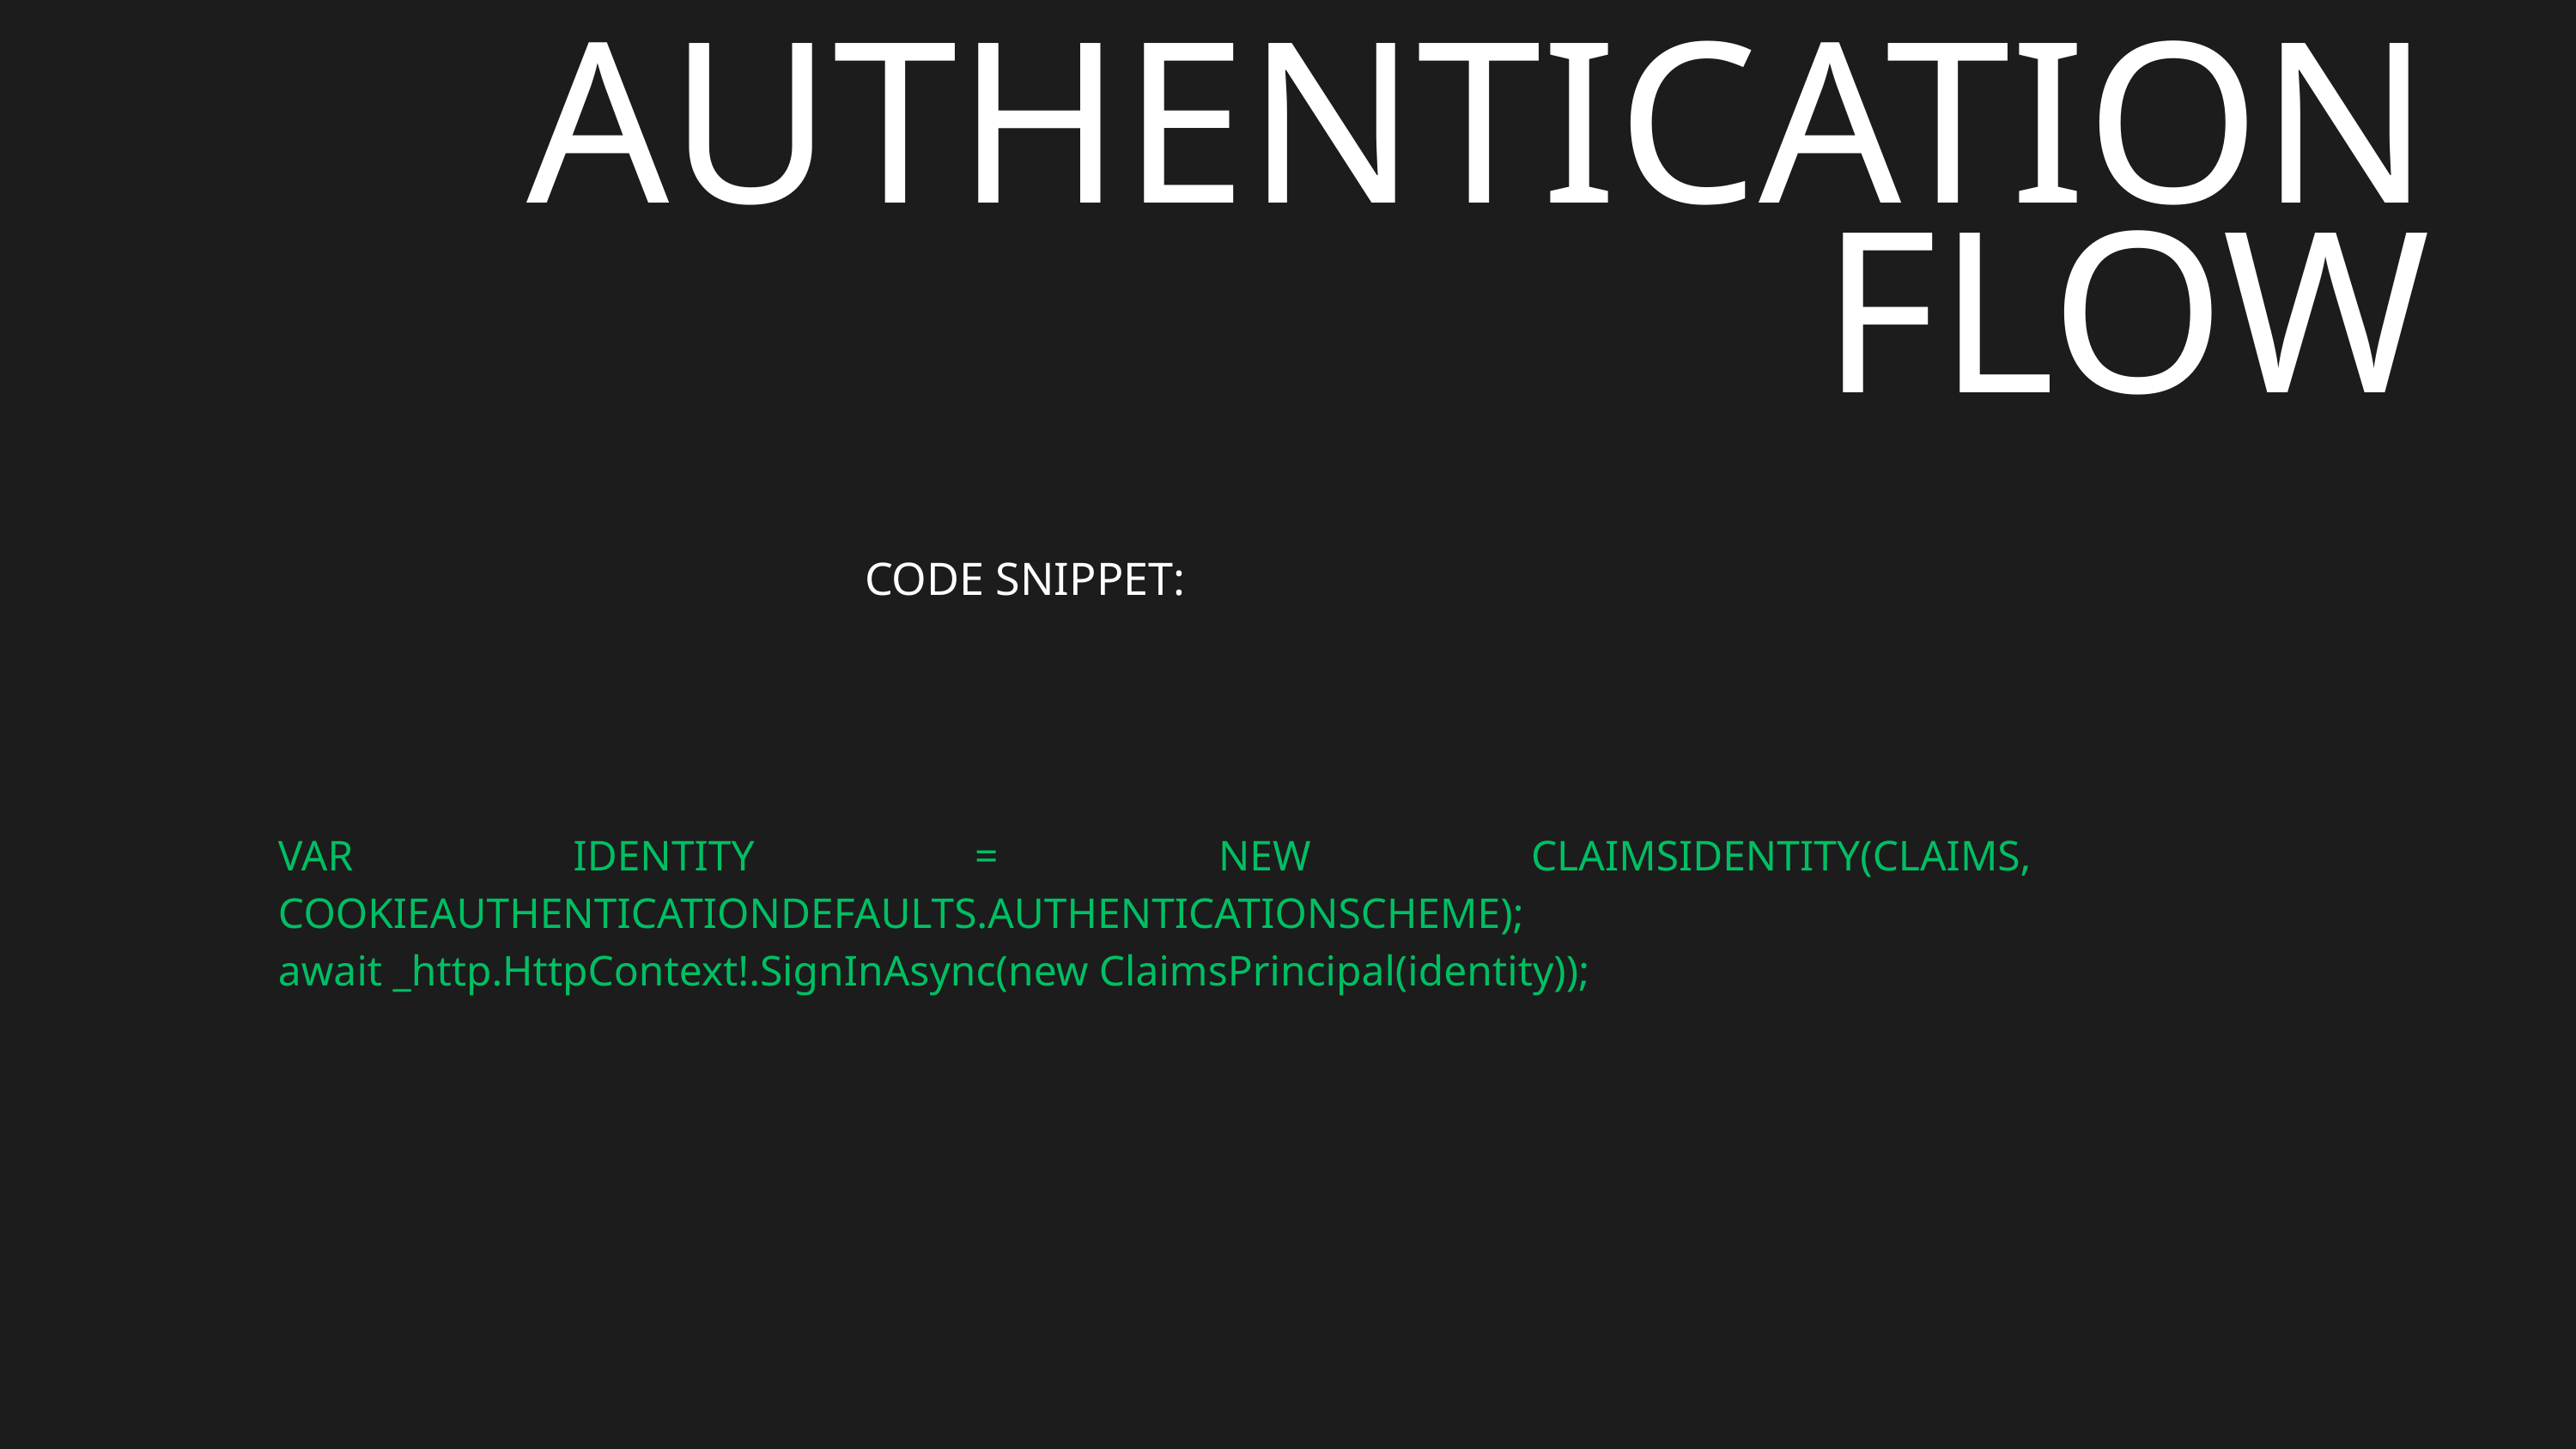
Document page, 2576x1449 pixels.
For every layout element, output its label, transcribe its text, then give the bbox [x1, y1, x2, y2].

text_box AUTHENTICATION FLOW [0, 58, 2432, 438]
text_box CODE SNIPPET: [79, 541, 1186, 604]
text_box VAR IDENTITY = NEW CLAIMSIDENTITY(CLAIMS, COOKIEAUTHENTICATIONDEFAULTS.AUTHENTICATIONSCHEME); await _http.HttpContext!.SignInAsync(new ClaimsPrincipal(identity)); [277, 822, 2033, 1058]
